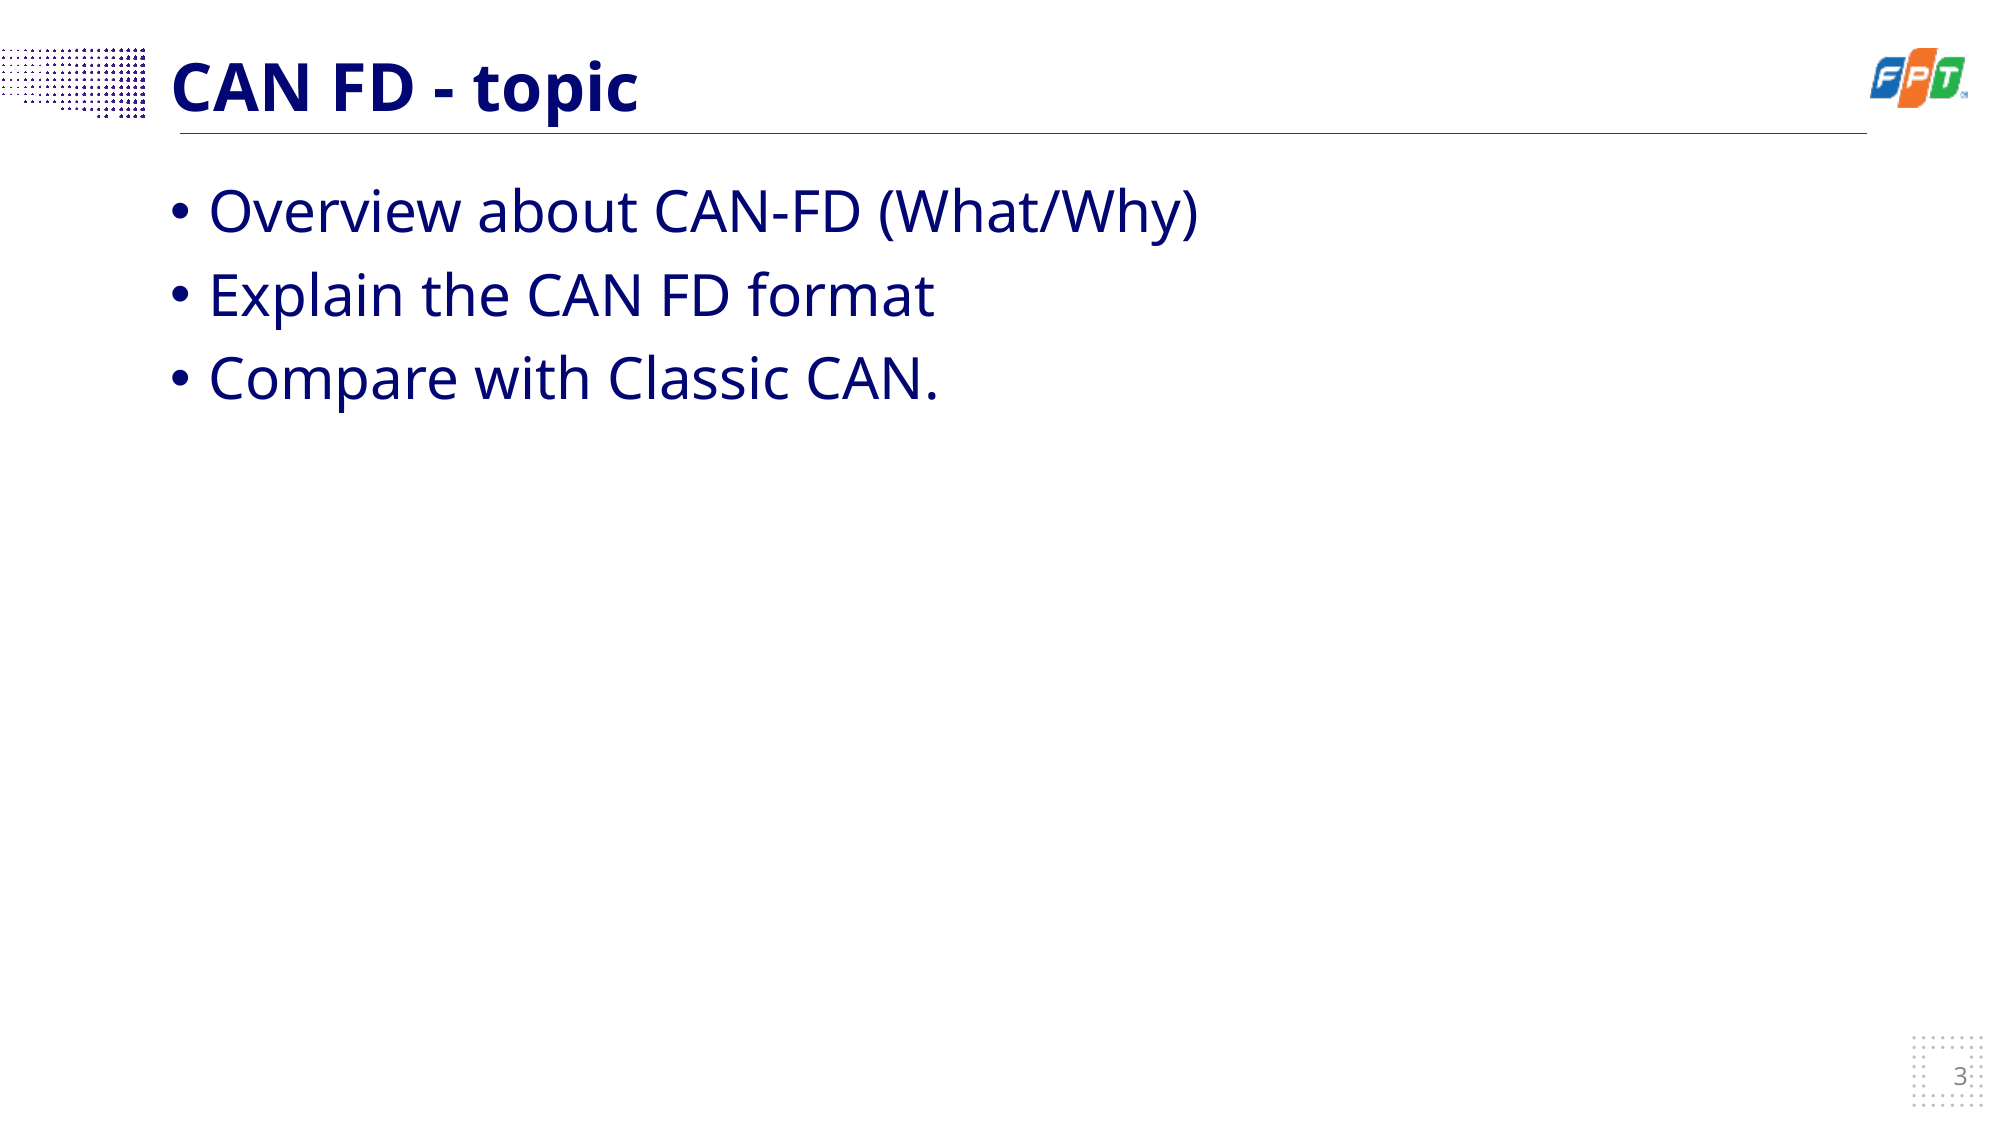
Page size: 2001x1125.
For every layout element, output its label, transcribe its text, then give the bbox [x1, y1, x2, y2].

title CAN FD - topic [155, 45, 1872, 136]
slide_number ‹#› [1898, 1047, 1983, 1108]
picture [1872, 48, 1968, 111]
list Overview about CAN-FD (What/Why) Explain the CAN FD format Compare with Classic CAN. [155, 174, 1872, 1030]
